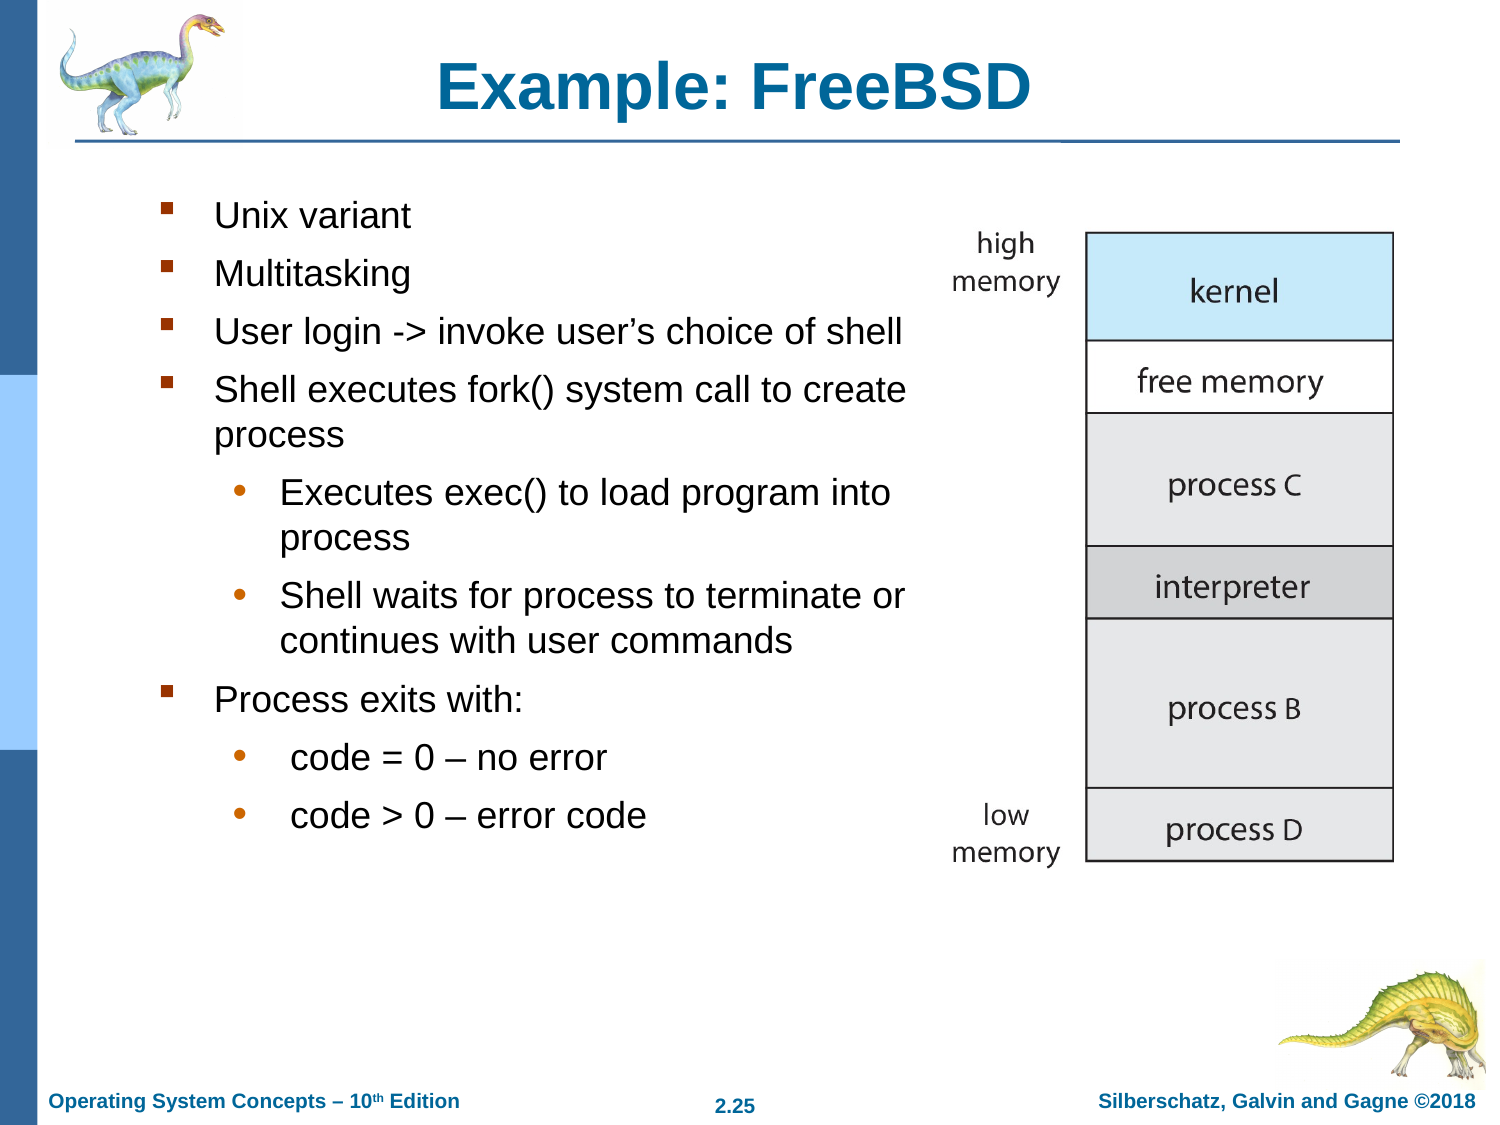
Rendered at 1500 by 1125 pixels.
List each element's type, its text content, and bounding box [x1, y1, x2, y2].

list Unix variant Multitasking User login -> invoke user’s choice of shell Shell executes fork() system call to create process Executes exec() to load program into process Shell waits for process to terminate or continues with user commands Process exits with: code = 0 – no error code > 0 – error code [142, 183, 927, 904]
title Example: FreeBSD [75, 35, 1394, 130]
picture [1275, 959, 1486, 1090]
picture [951, 227, 1395, 869]
picture [46, 0, 243, 149]
